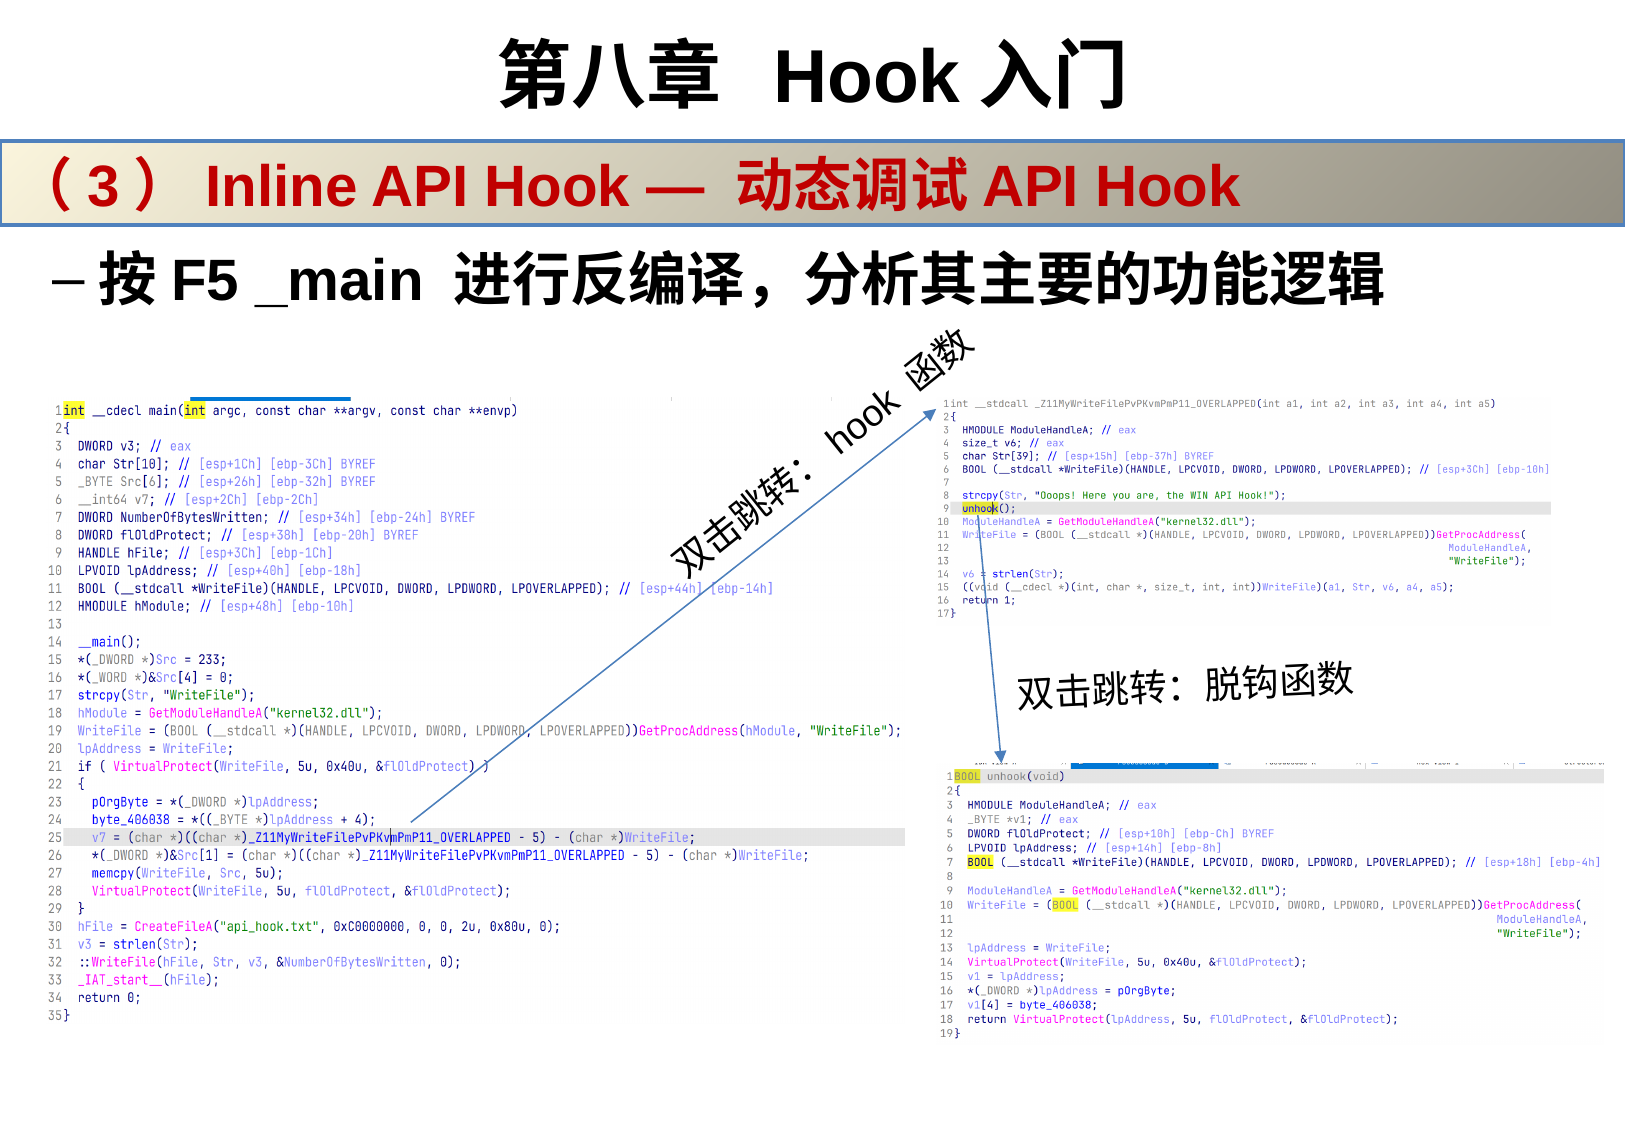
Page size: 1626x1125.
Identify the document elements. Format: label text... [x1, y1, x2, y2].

picture [935, 396, 1551, 626]
picture [935, 762, 1605, 1045]
title 第八章 Hook入门 [81, 19, 1544, 126]
text_box 双击跳转：hook 函数 [844, 302, 998, 407]
text_box 双击跳转：脱钩函数 [1005, 645, 1371, 725]
text_box （3）Inline API Hook — 动态调试API Hook [0, 139, 1625, 227]
picture [46, 396, 905, 1024]
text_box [977, 514, 1002, 764]
list 按F5 _main 进行反编译，分析其主要的功能逻辑 [0, 234, 1625, 329]
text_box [410, 408, 937, 823]
